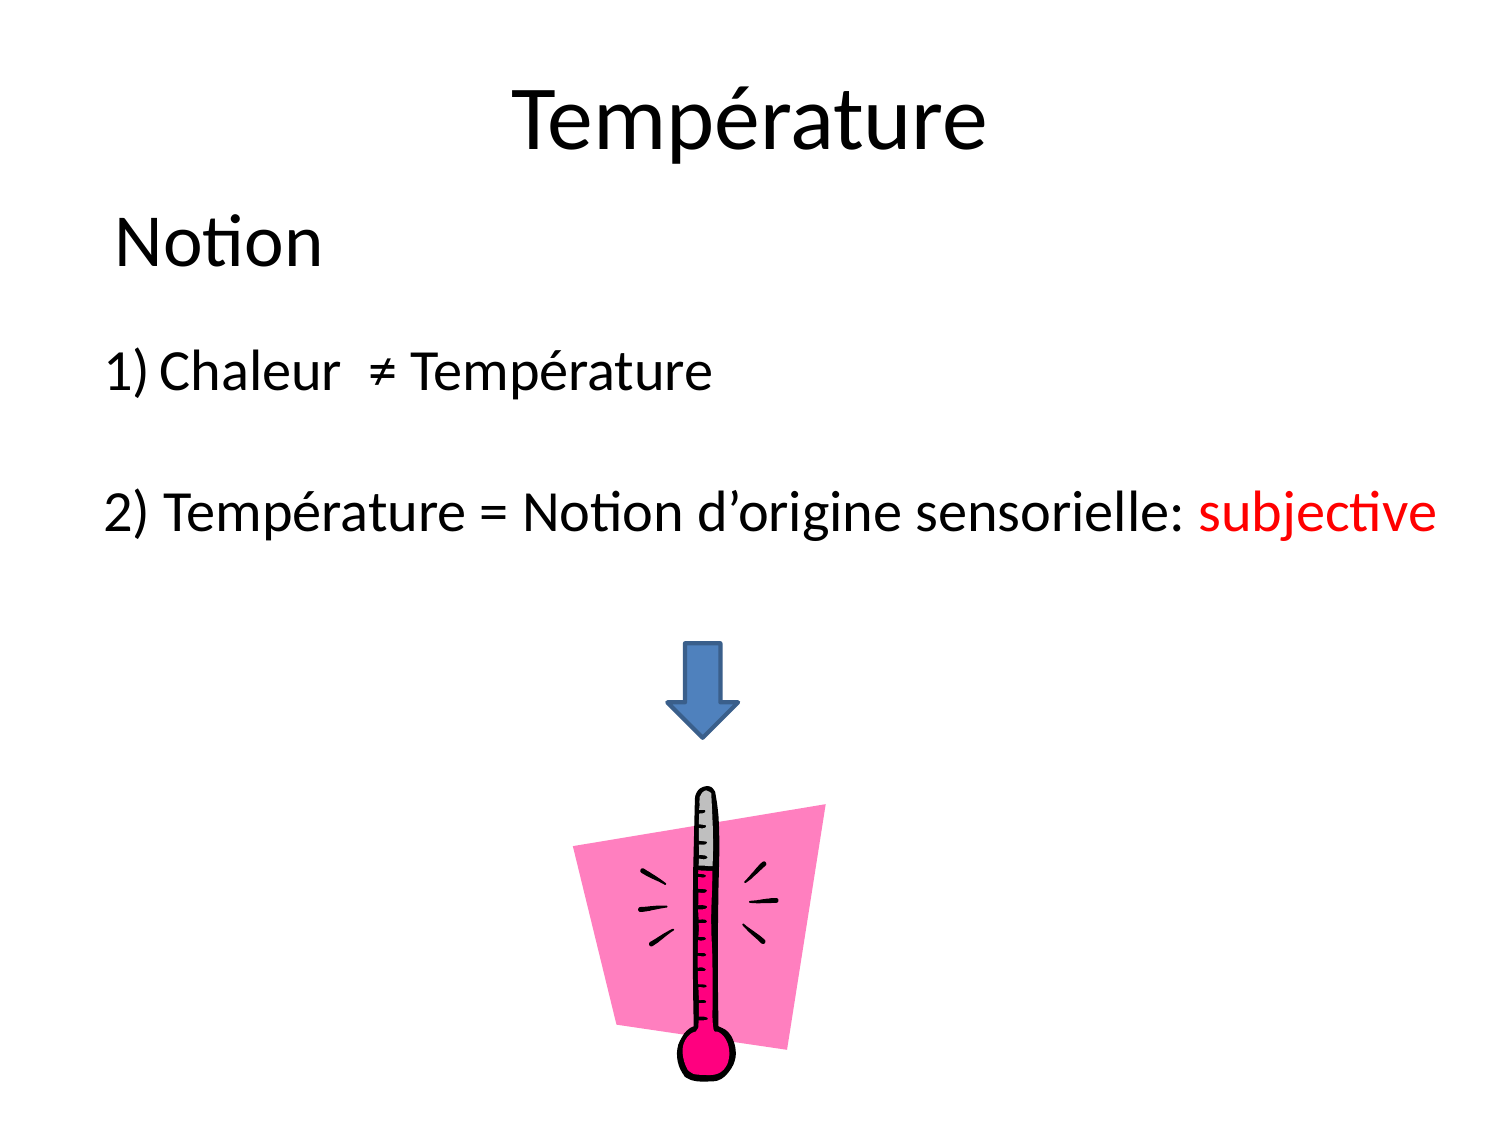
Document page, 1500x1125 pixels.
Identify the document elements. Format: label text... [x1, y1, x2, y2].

title Température [75, 19, 1425, 207]
text_box Notion [100, 184, 443, 290]
text_box 2) Température = Notion d’origine sensorielle: subjective [88, 466, 1471, 551]
text_box [665, 641, 741, 740]
text_box Chaleur ≠ Température [88, 324, 1353, 410]
picture [572, 784, 826, 1083]
